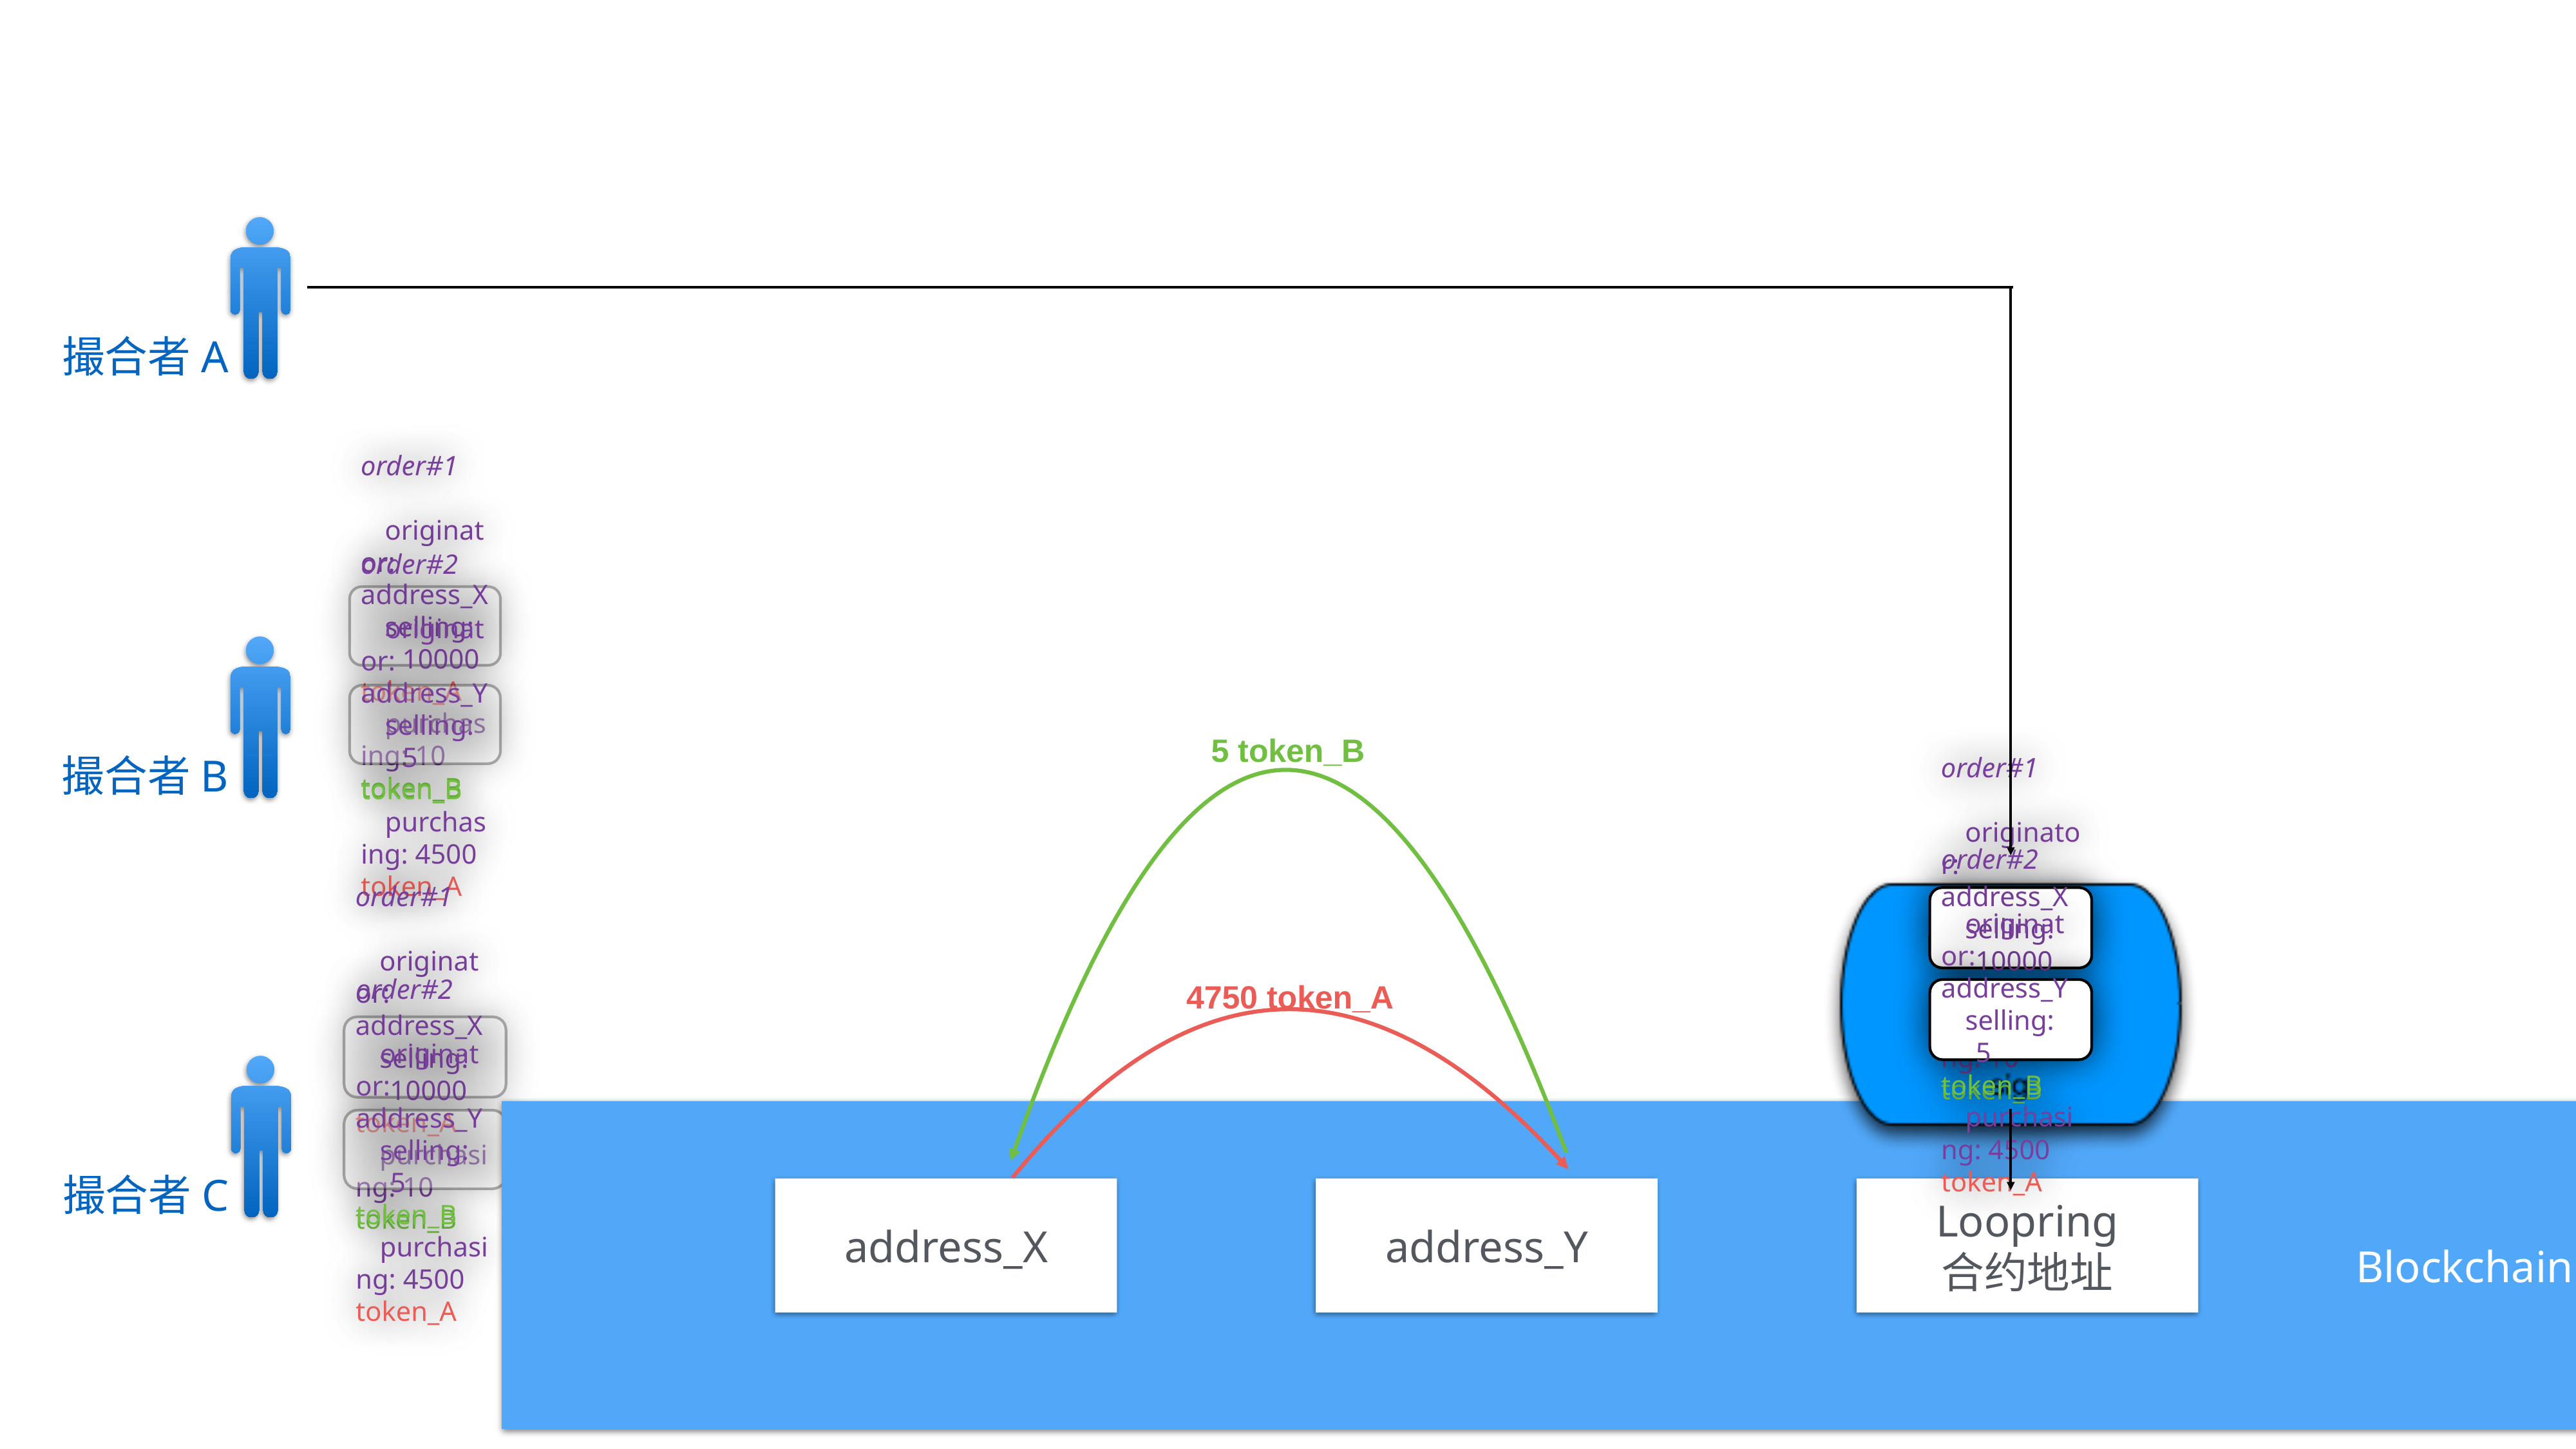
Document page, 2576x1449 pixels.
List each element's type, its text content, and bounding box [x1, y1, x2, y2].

text_box [2007, 1164, 2015, 1191]
text_box order#2 originator: address_Y selling: 5 token_B purchasing: 4500 token_A [344, 1110, 496, 1189]
text_box Loopring 合约地址 [1856, 1178, 2199, 1313]
text_box address_Y [1316, 1178, 1658, 1313]
picture [1815, 867, 2206, 1160]
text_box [58, 216, 291, 393]
text_box order#1 originator: address_X selling: 10000 token_A purchasing: 10 token_B [349, 586, 501, 661]
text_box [57, 1056, 292, 1233]
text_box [1010, 722, 1569, 1178]
text_box order#2 originator: address_Y selling: 5 token_B purchasing: 4500 token_A [349, 685, 501, 764]
text_box Blockchain [502, 1101, 2576, 1429]
text_box order#1 originator: address_X selling: 10000 token_A purchasing: 10 token_B [344, 1017, 506, 1086]
text_box address_X [775, 1178, 1117, 1313]
text_box [2007, 287, 2015, 856]
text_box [58, 636, 291, 813]
